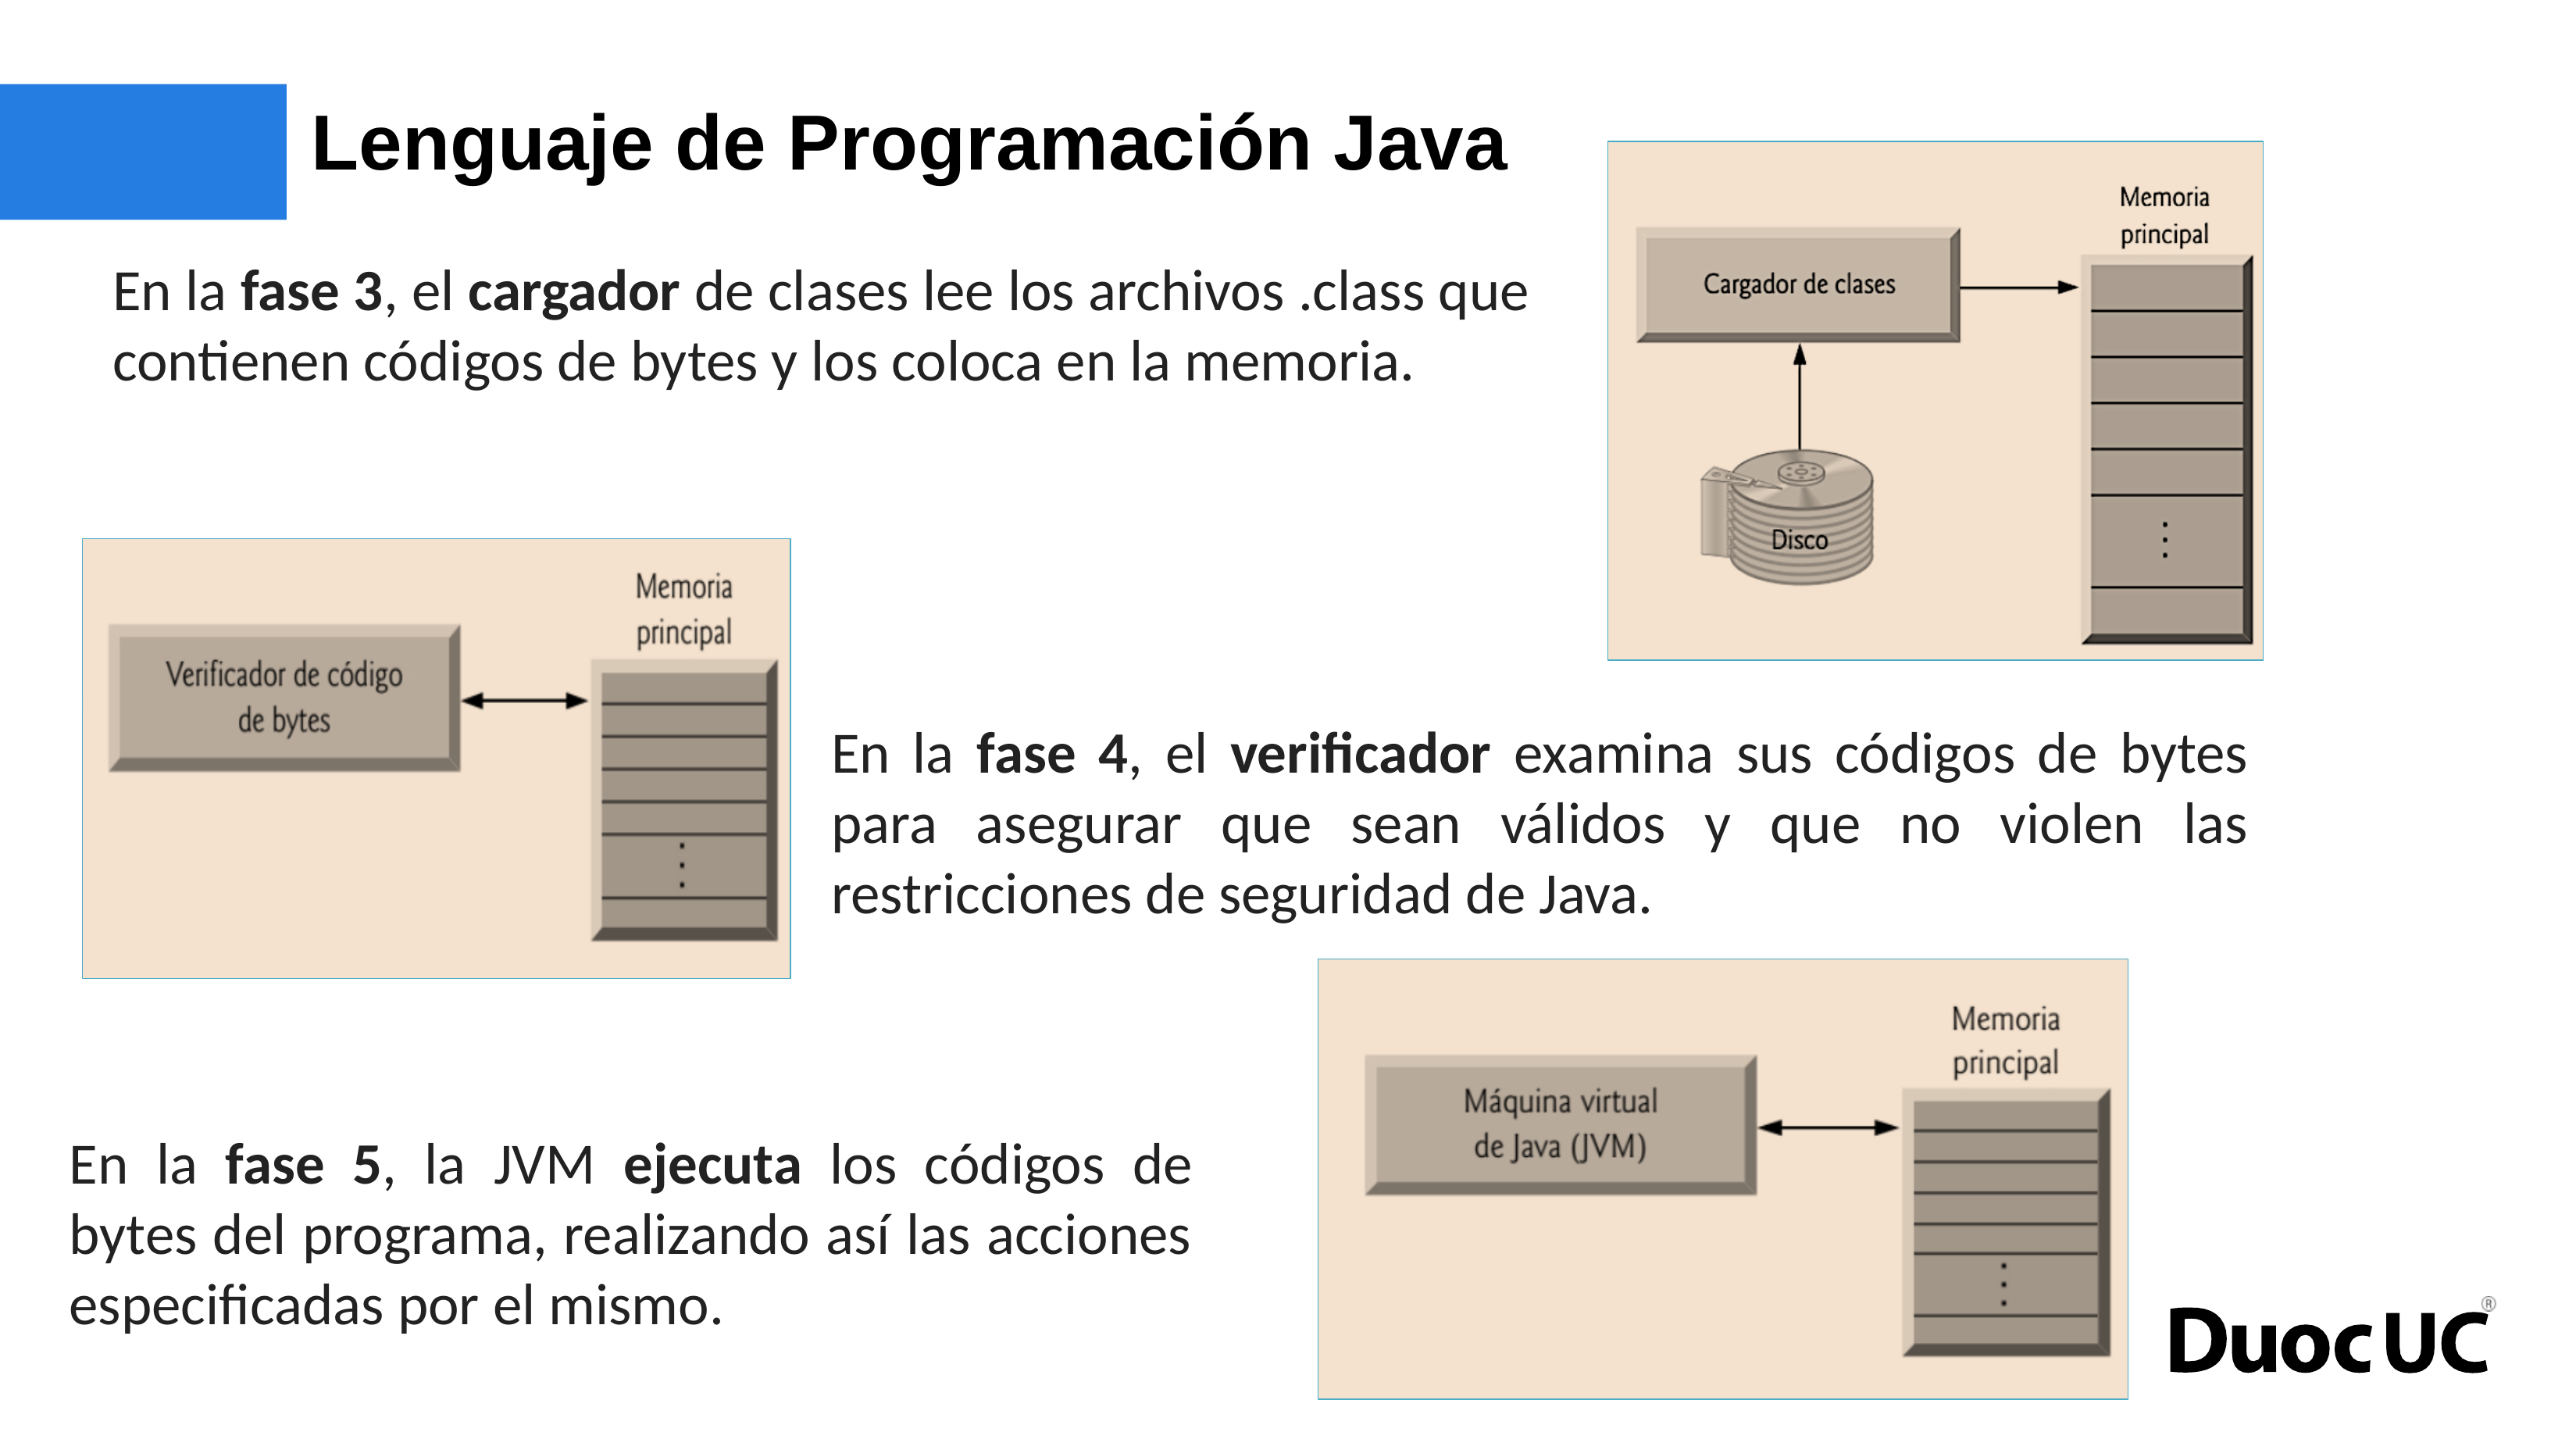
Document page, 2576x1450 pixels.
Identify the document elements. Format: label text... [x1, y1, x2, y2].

picture [1607, 141, 2263, 660]
picture [82, 538, 790, 979]
text_box [96, 246, 2489, 1399]
title Lenguaje de Programación Java [311, 91, 2489, 187]
picture [1318, 959, 2128, 1399]
text_box En la fase 3, el cargador de clases lee los archivos .class que contienen códigos de bytes y los coloca en la memoria. [101, 246, 1542, 520]
text_box En la fase 5, la JVM ejecuta los códigos de bytes del programa, realizando así las acciones especificadas por el mismo. [57, 1120, 1204, 1342]
picture [2489, 1296, 2496, 1312]
text_box En la fase 4, el verificador examina sus códigos de bytes para asegurar que sean válidos y que no violen las restricciones de seguridad de Java. [819, 708, 2260, 931]
